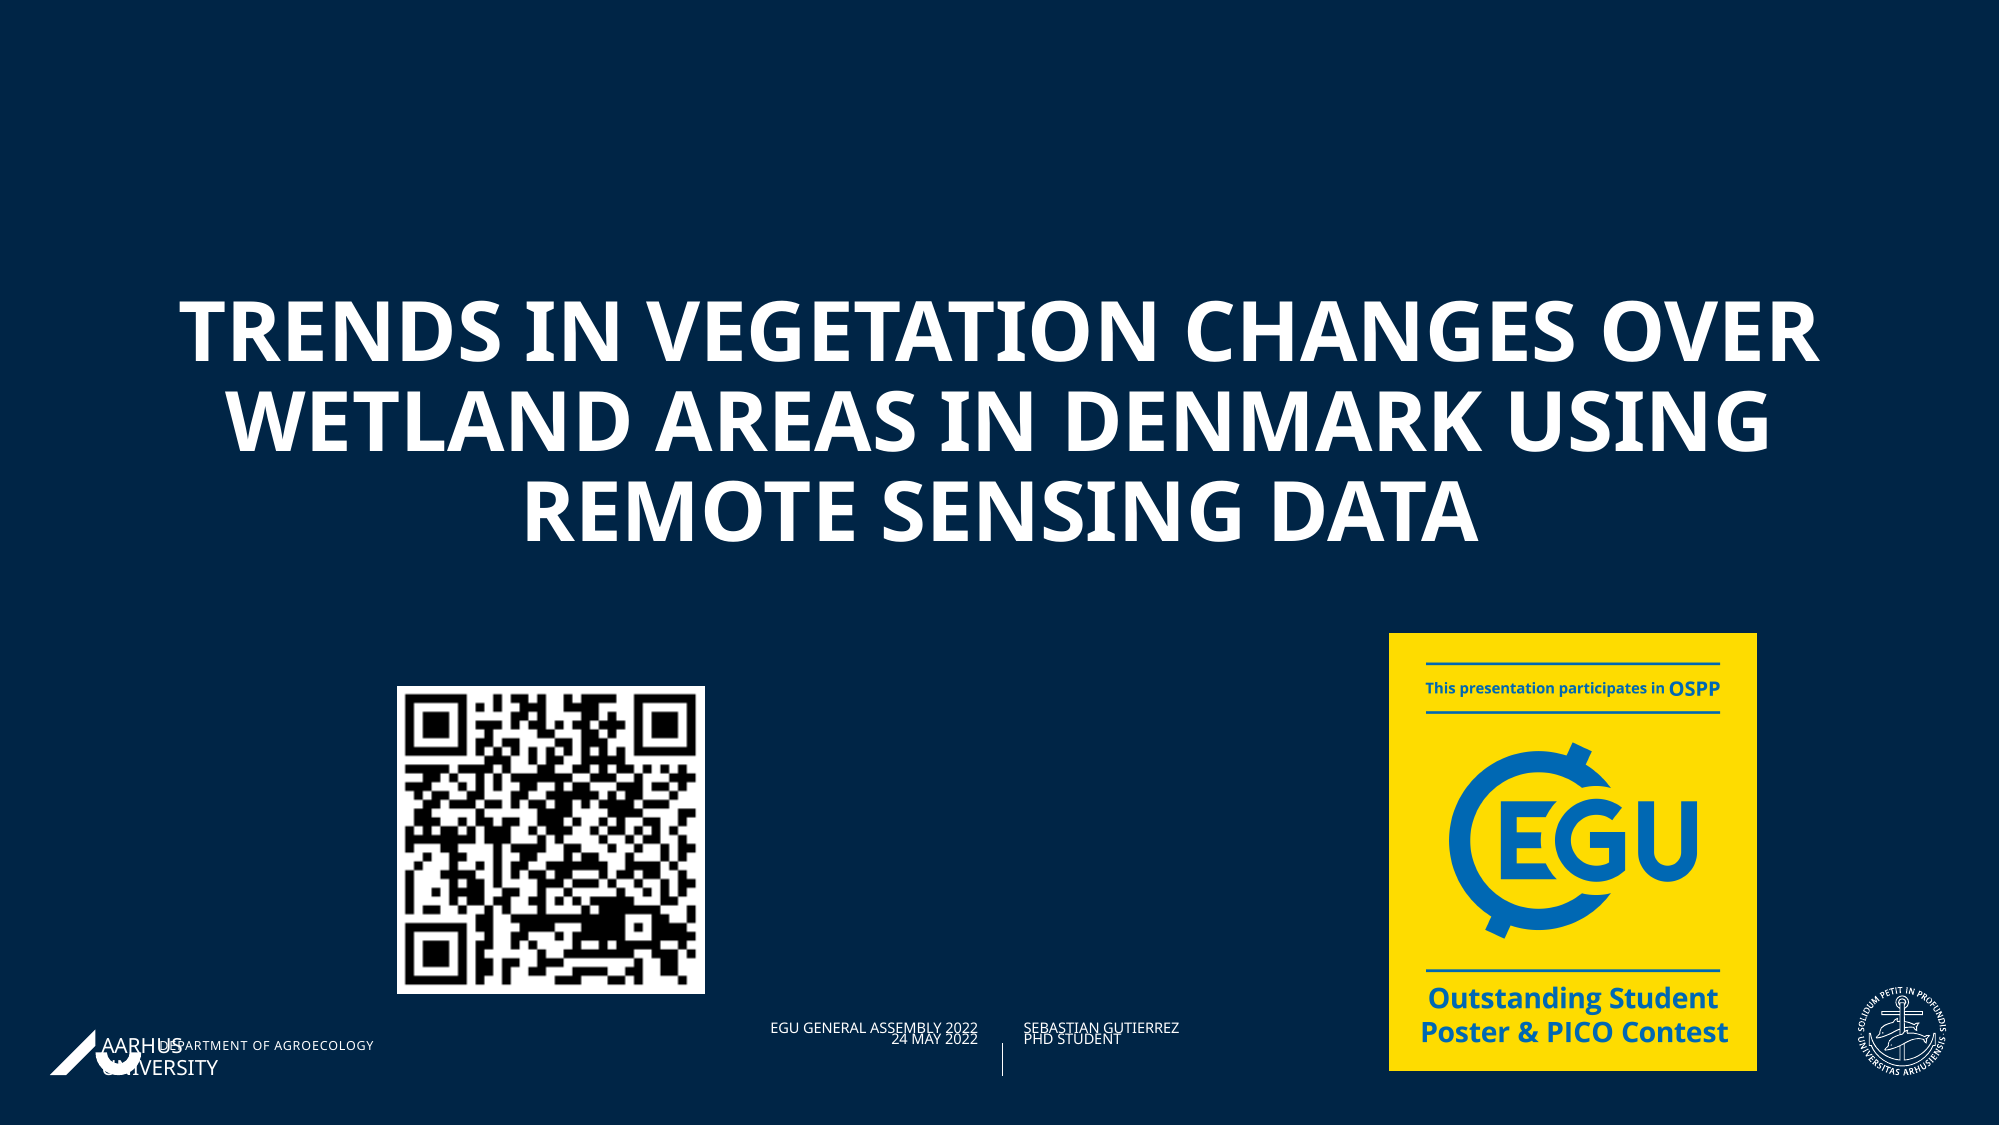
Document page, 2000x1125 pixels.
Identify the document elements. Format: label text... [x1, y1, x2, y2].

picture [397, 686, 706, 995]
title Trends in vegetation changes over wetland areas in Denmark using remote sensing data [161, 287, 1839, 561]
picture [1389, 633, 1757, 1071]
